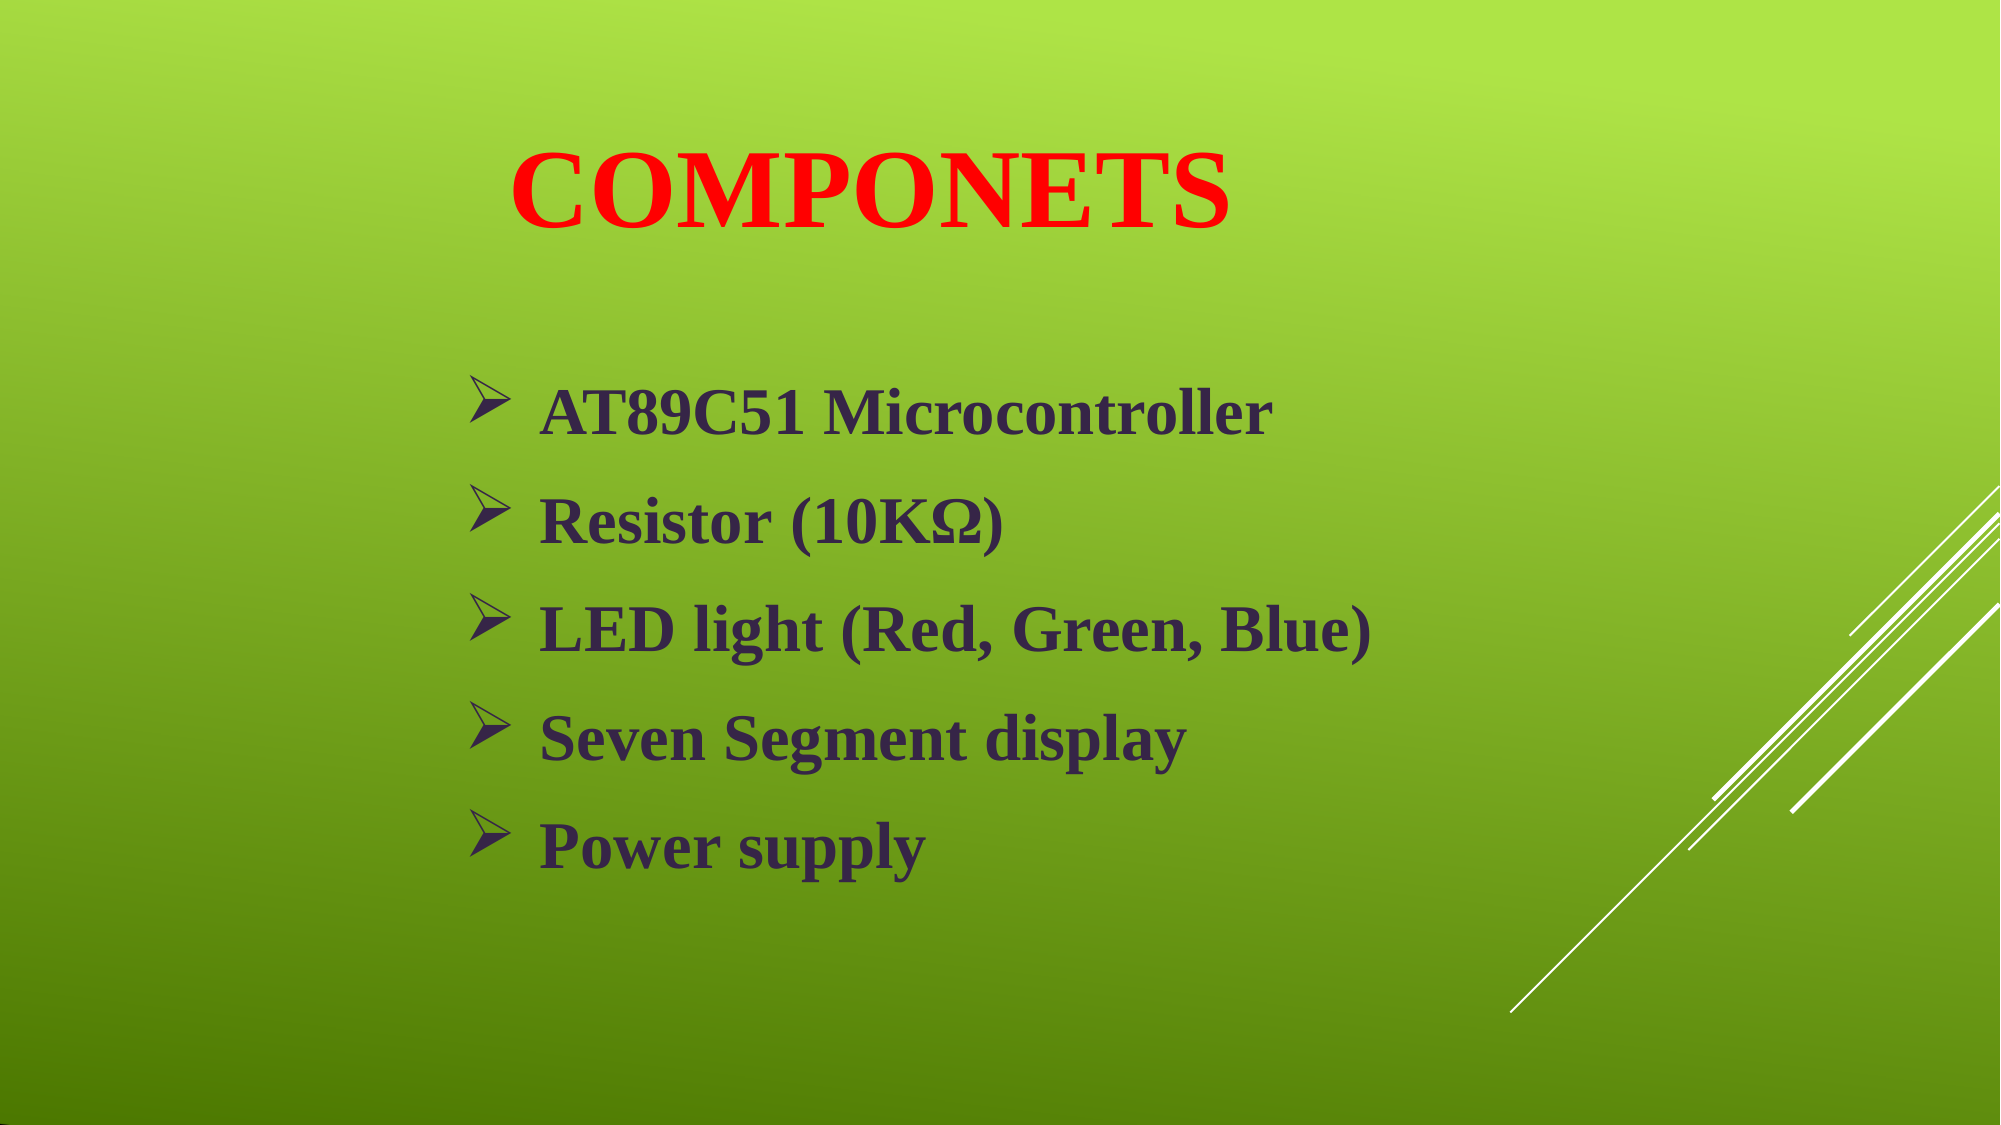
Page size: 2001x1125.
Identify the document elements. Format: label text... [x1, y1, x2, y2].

text_box AT89C51 Microcontroller Resistor (10KΩ) LED light (Red, Green, Blue) Seven Segment display Power supply [462, 337, 1424, 882]
picture [0, 0, 2000, 1125]
title COMPONETS [506, 112, 1380, 303]
